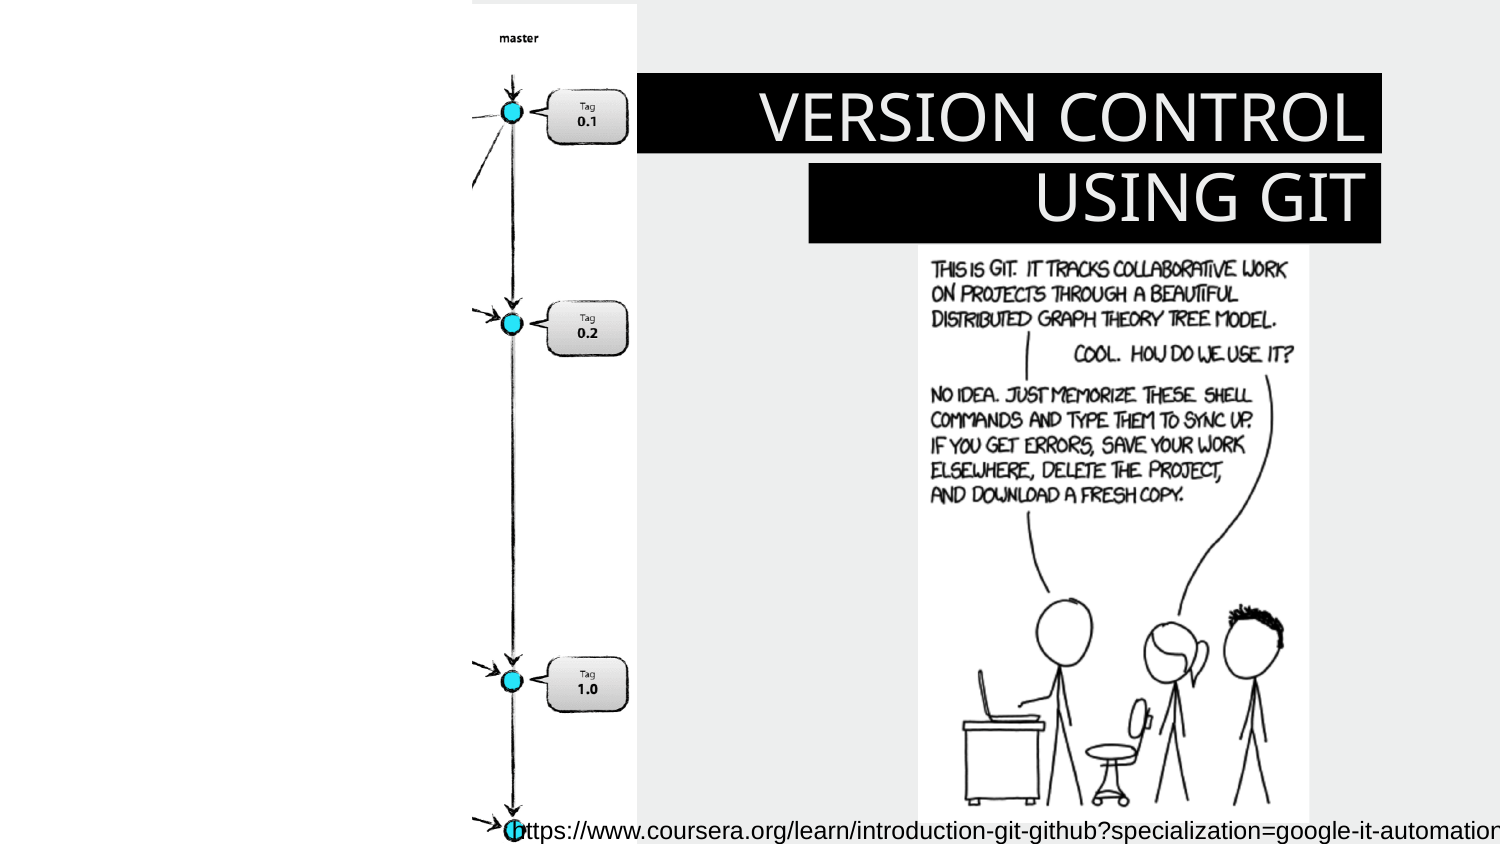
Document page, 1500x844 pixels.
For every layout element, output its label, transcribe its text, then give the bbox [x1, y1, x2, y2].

title VERSION CONTROL USING GIT [641, 73, 1382, 154]
picture [0, 3, 637, 844]
picture [917, 245, 1310, 823]
text_box https://www.coursera.org/learn/introduction-git-github?specialization=google-it-automation [641, 806, 1500, 844]
